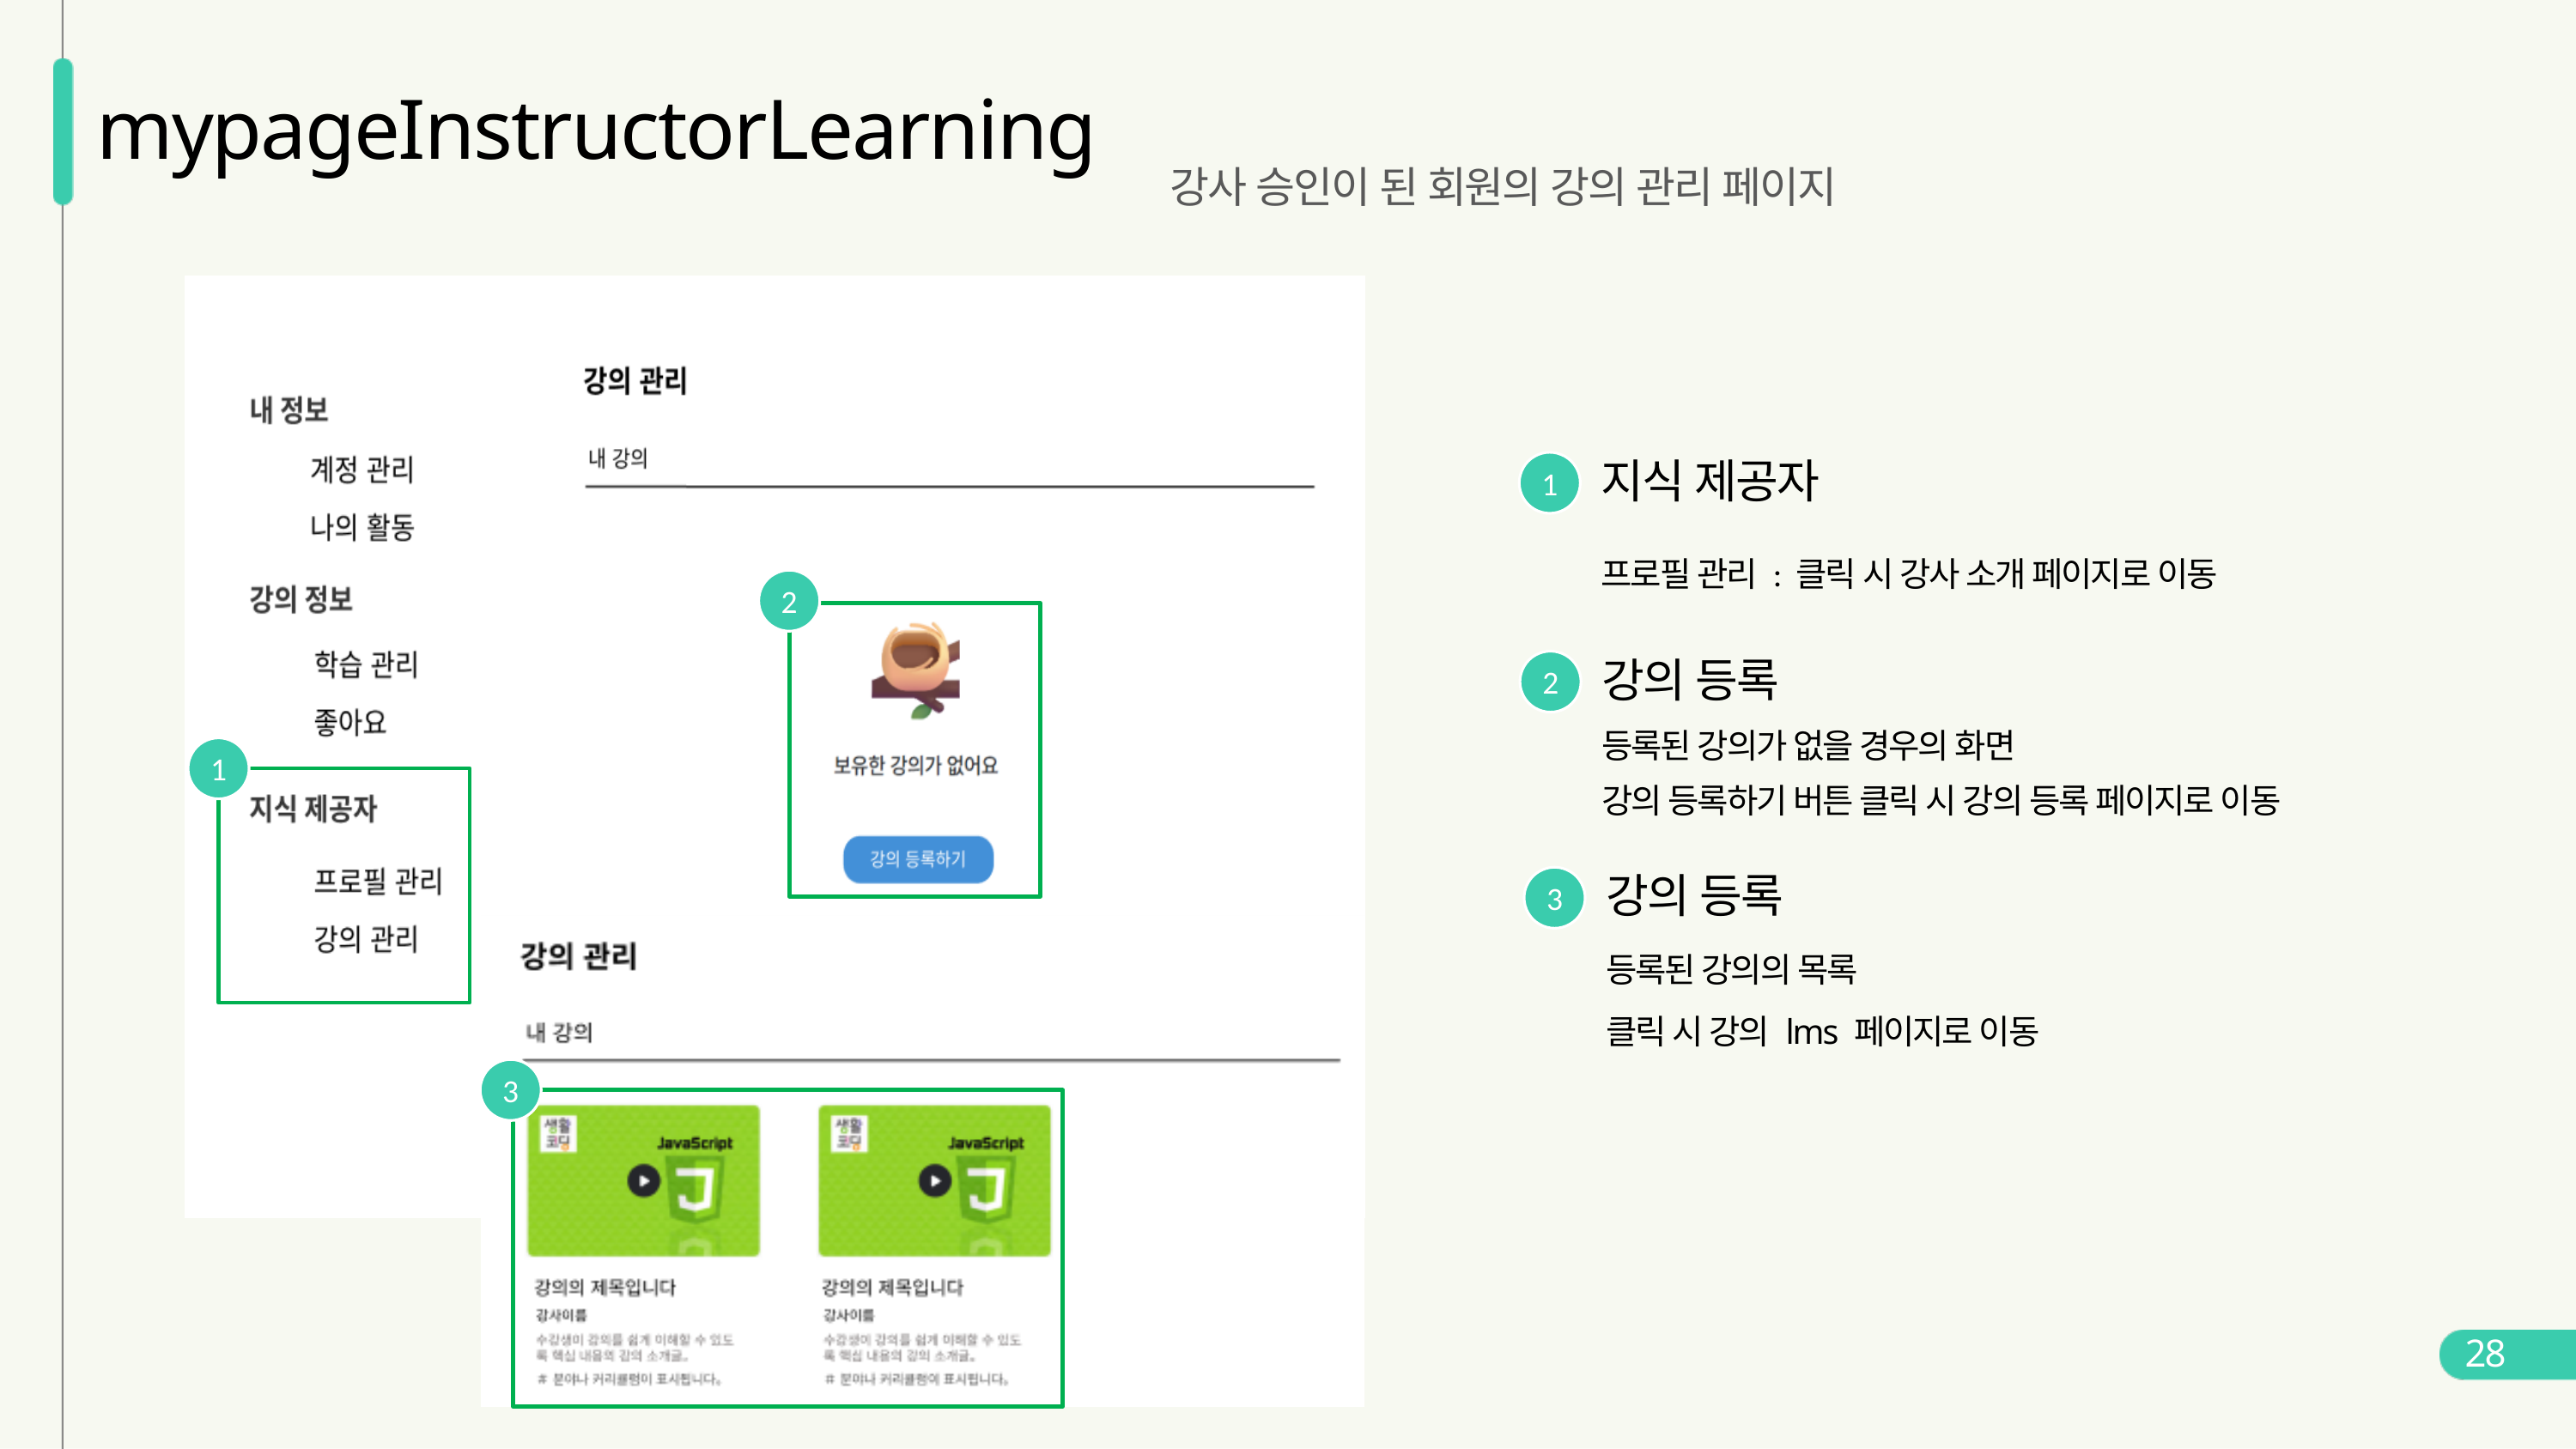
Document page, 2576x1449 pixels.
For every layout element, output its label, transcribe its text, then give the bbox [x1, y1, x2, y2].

text_box 28 [2433, 1326, 2506, 1381]
picture [0, 0, 1365, 1449]
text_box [1519, 448, 2530, 620]
text_box mypageInstructorLearning [96, 71, 1259, 188]
picture [2439, 1330, 2576, 1381]
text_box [1519, 647, 2531, 818]
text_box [1523, 863, 2536, 1043]
text_box 강사 승인이 된 회원의 강의 관리 페이지 [1170, 135, 2332, 241]
